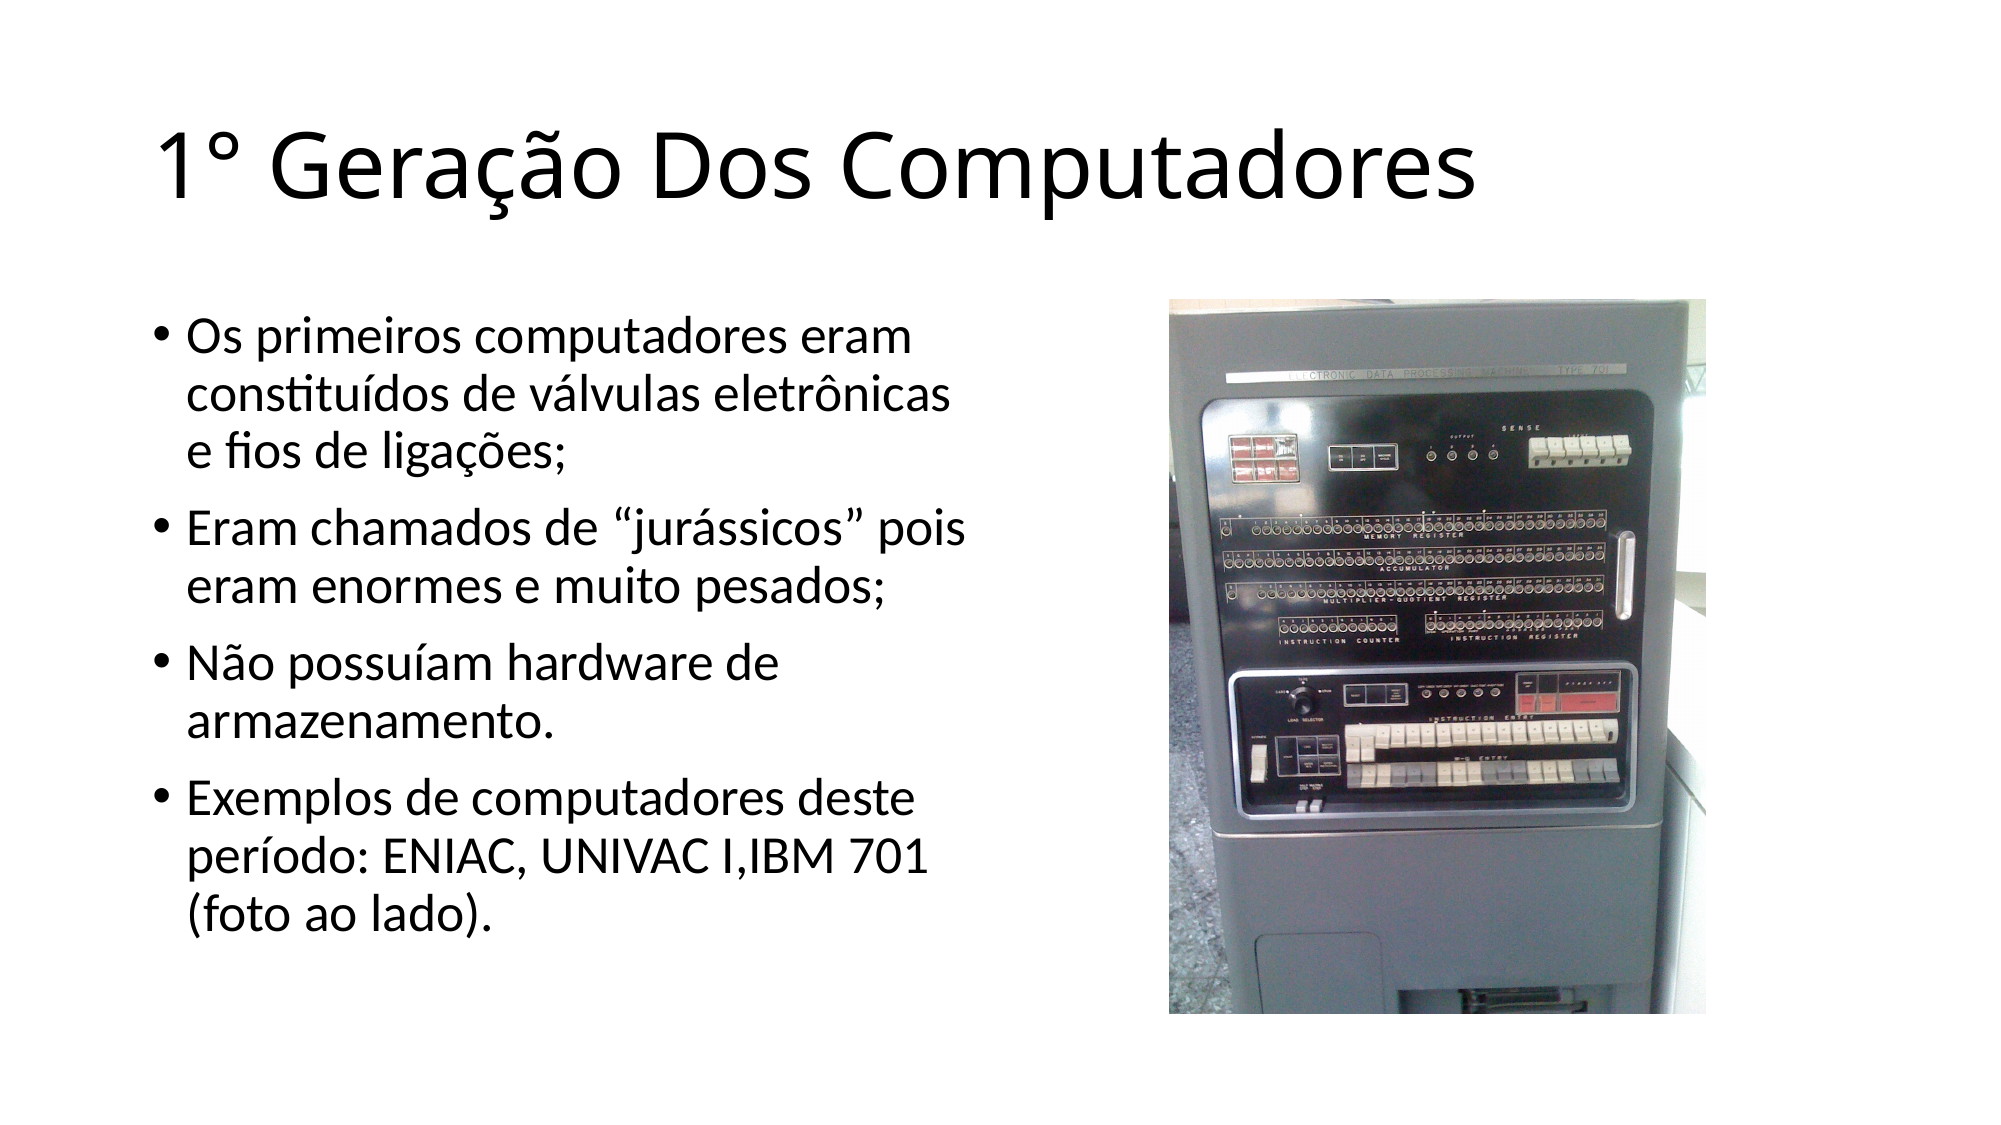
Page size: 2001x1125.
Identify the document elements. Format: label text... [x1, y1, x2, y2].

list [1169, 299, 1706, 1014]
list Os primeiros computadores eram constituídos de válvulas eletrônicas e fios de ligações; Eram chamados de “jurássicos” pois eram enormes e muito pesados; Não possuíam hardware de armazenamento. Exemplos de computadores deste período: ENIAC, UNIVAC I,IBM 701 (foto ao lado). [137, 299, 988, 1014]
title 1° Geração Dos Computadores [137, 59, 1863, 278]
